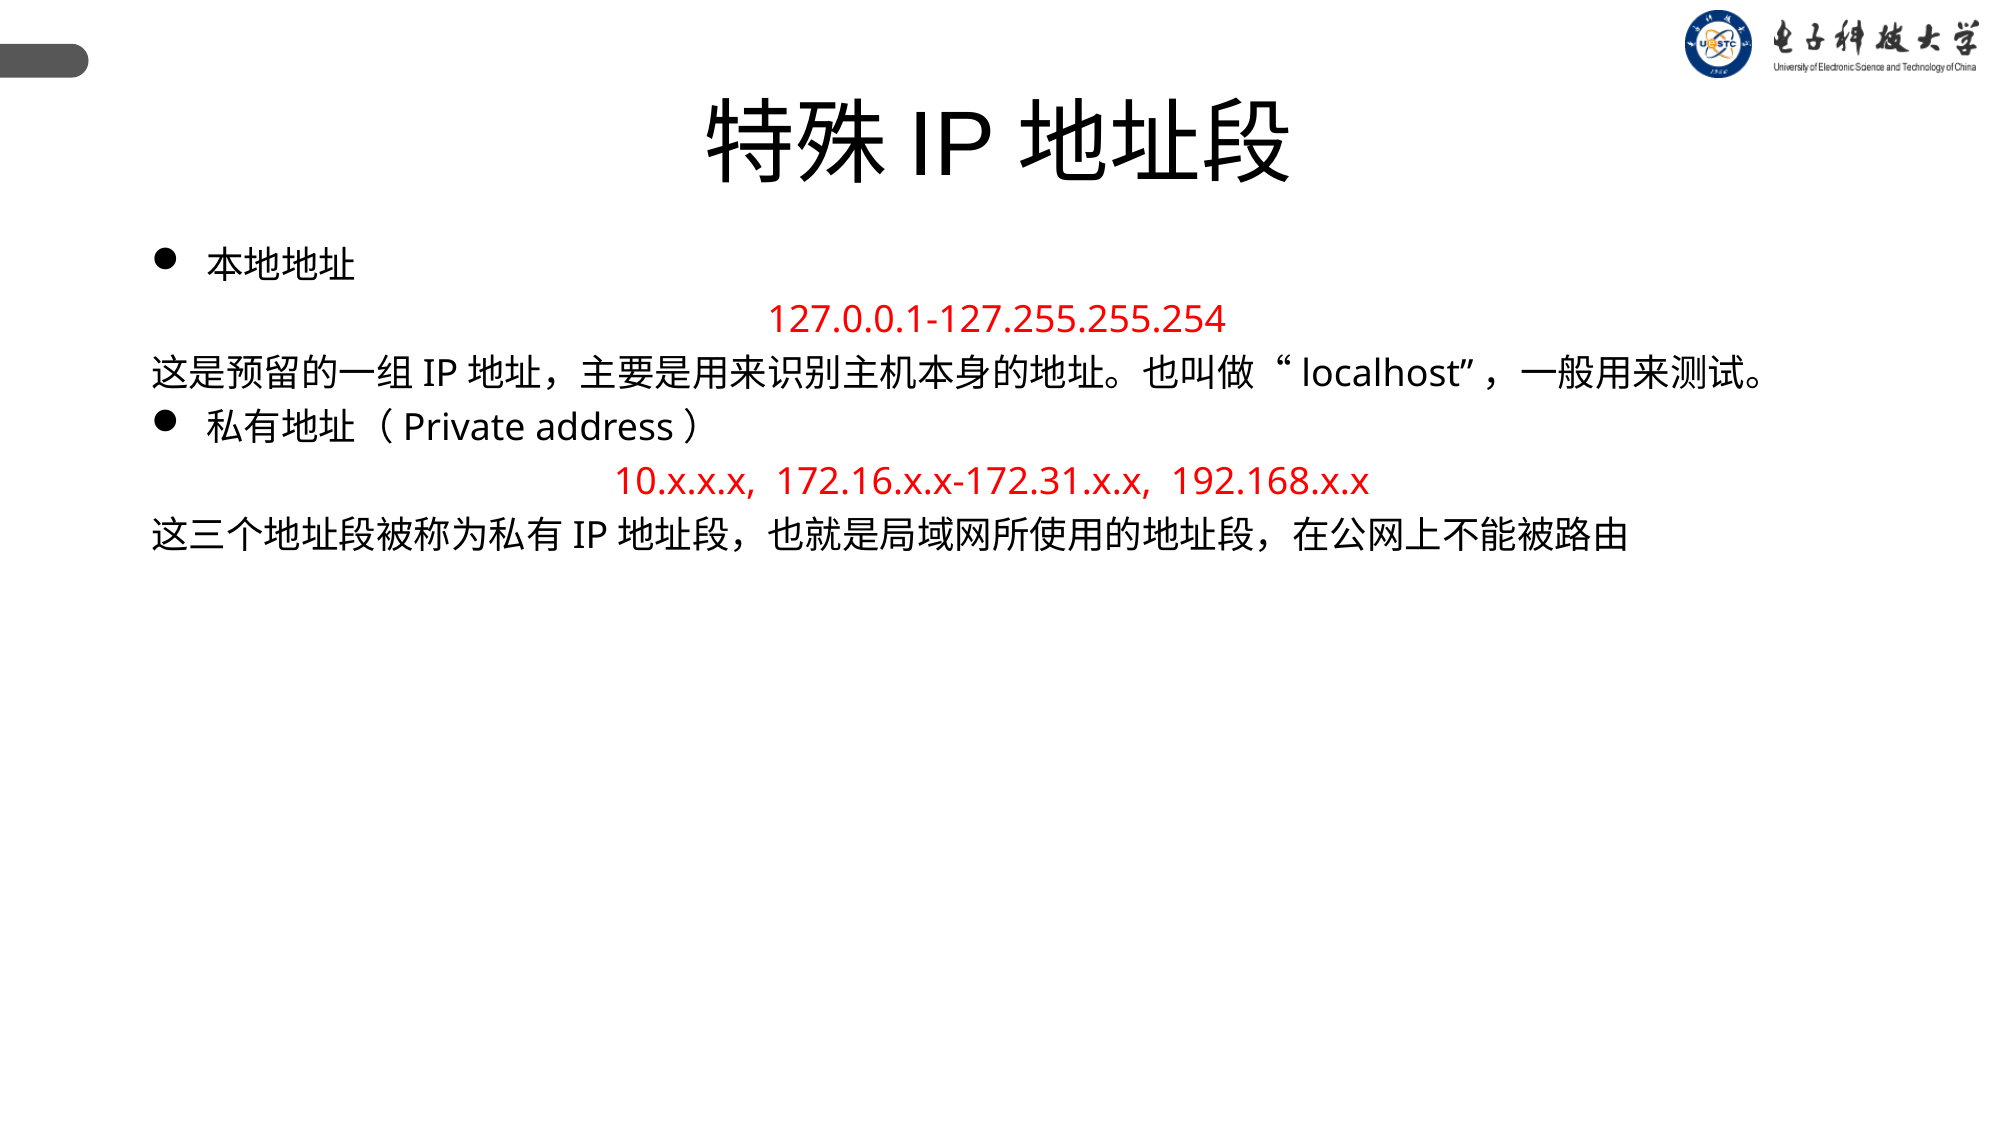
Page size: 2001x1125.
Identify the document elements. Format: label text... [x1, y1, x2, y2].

picture [1685, 10, 1979, 78]
title 特殊IP地址段 [7, 88, 1989, 237]
list 本地地址 127.0.0.1-127.255.255.254 这是预留的一组IP地址，主要是用来识别主机本身的地址。也叫做“localhost”，一般用来测试。 私有地址（Private address） 10.x.x.x, 172.16.x.x-172.31.x.x, 192.168.x.x 这三个地址段被称为私有IP地址段，也就是局域网所使用的地址段，在公网上不能被路由 [136, 224, 1867, 921]
